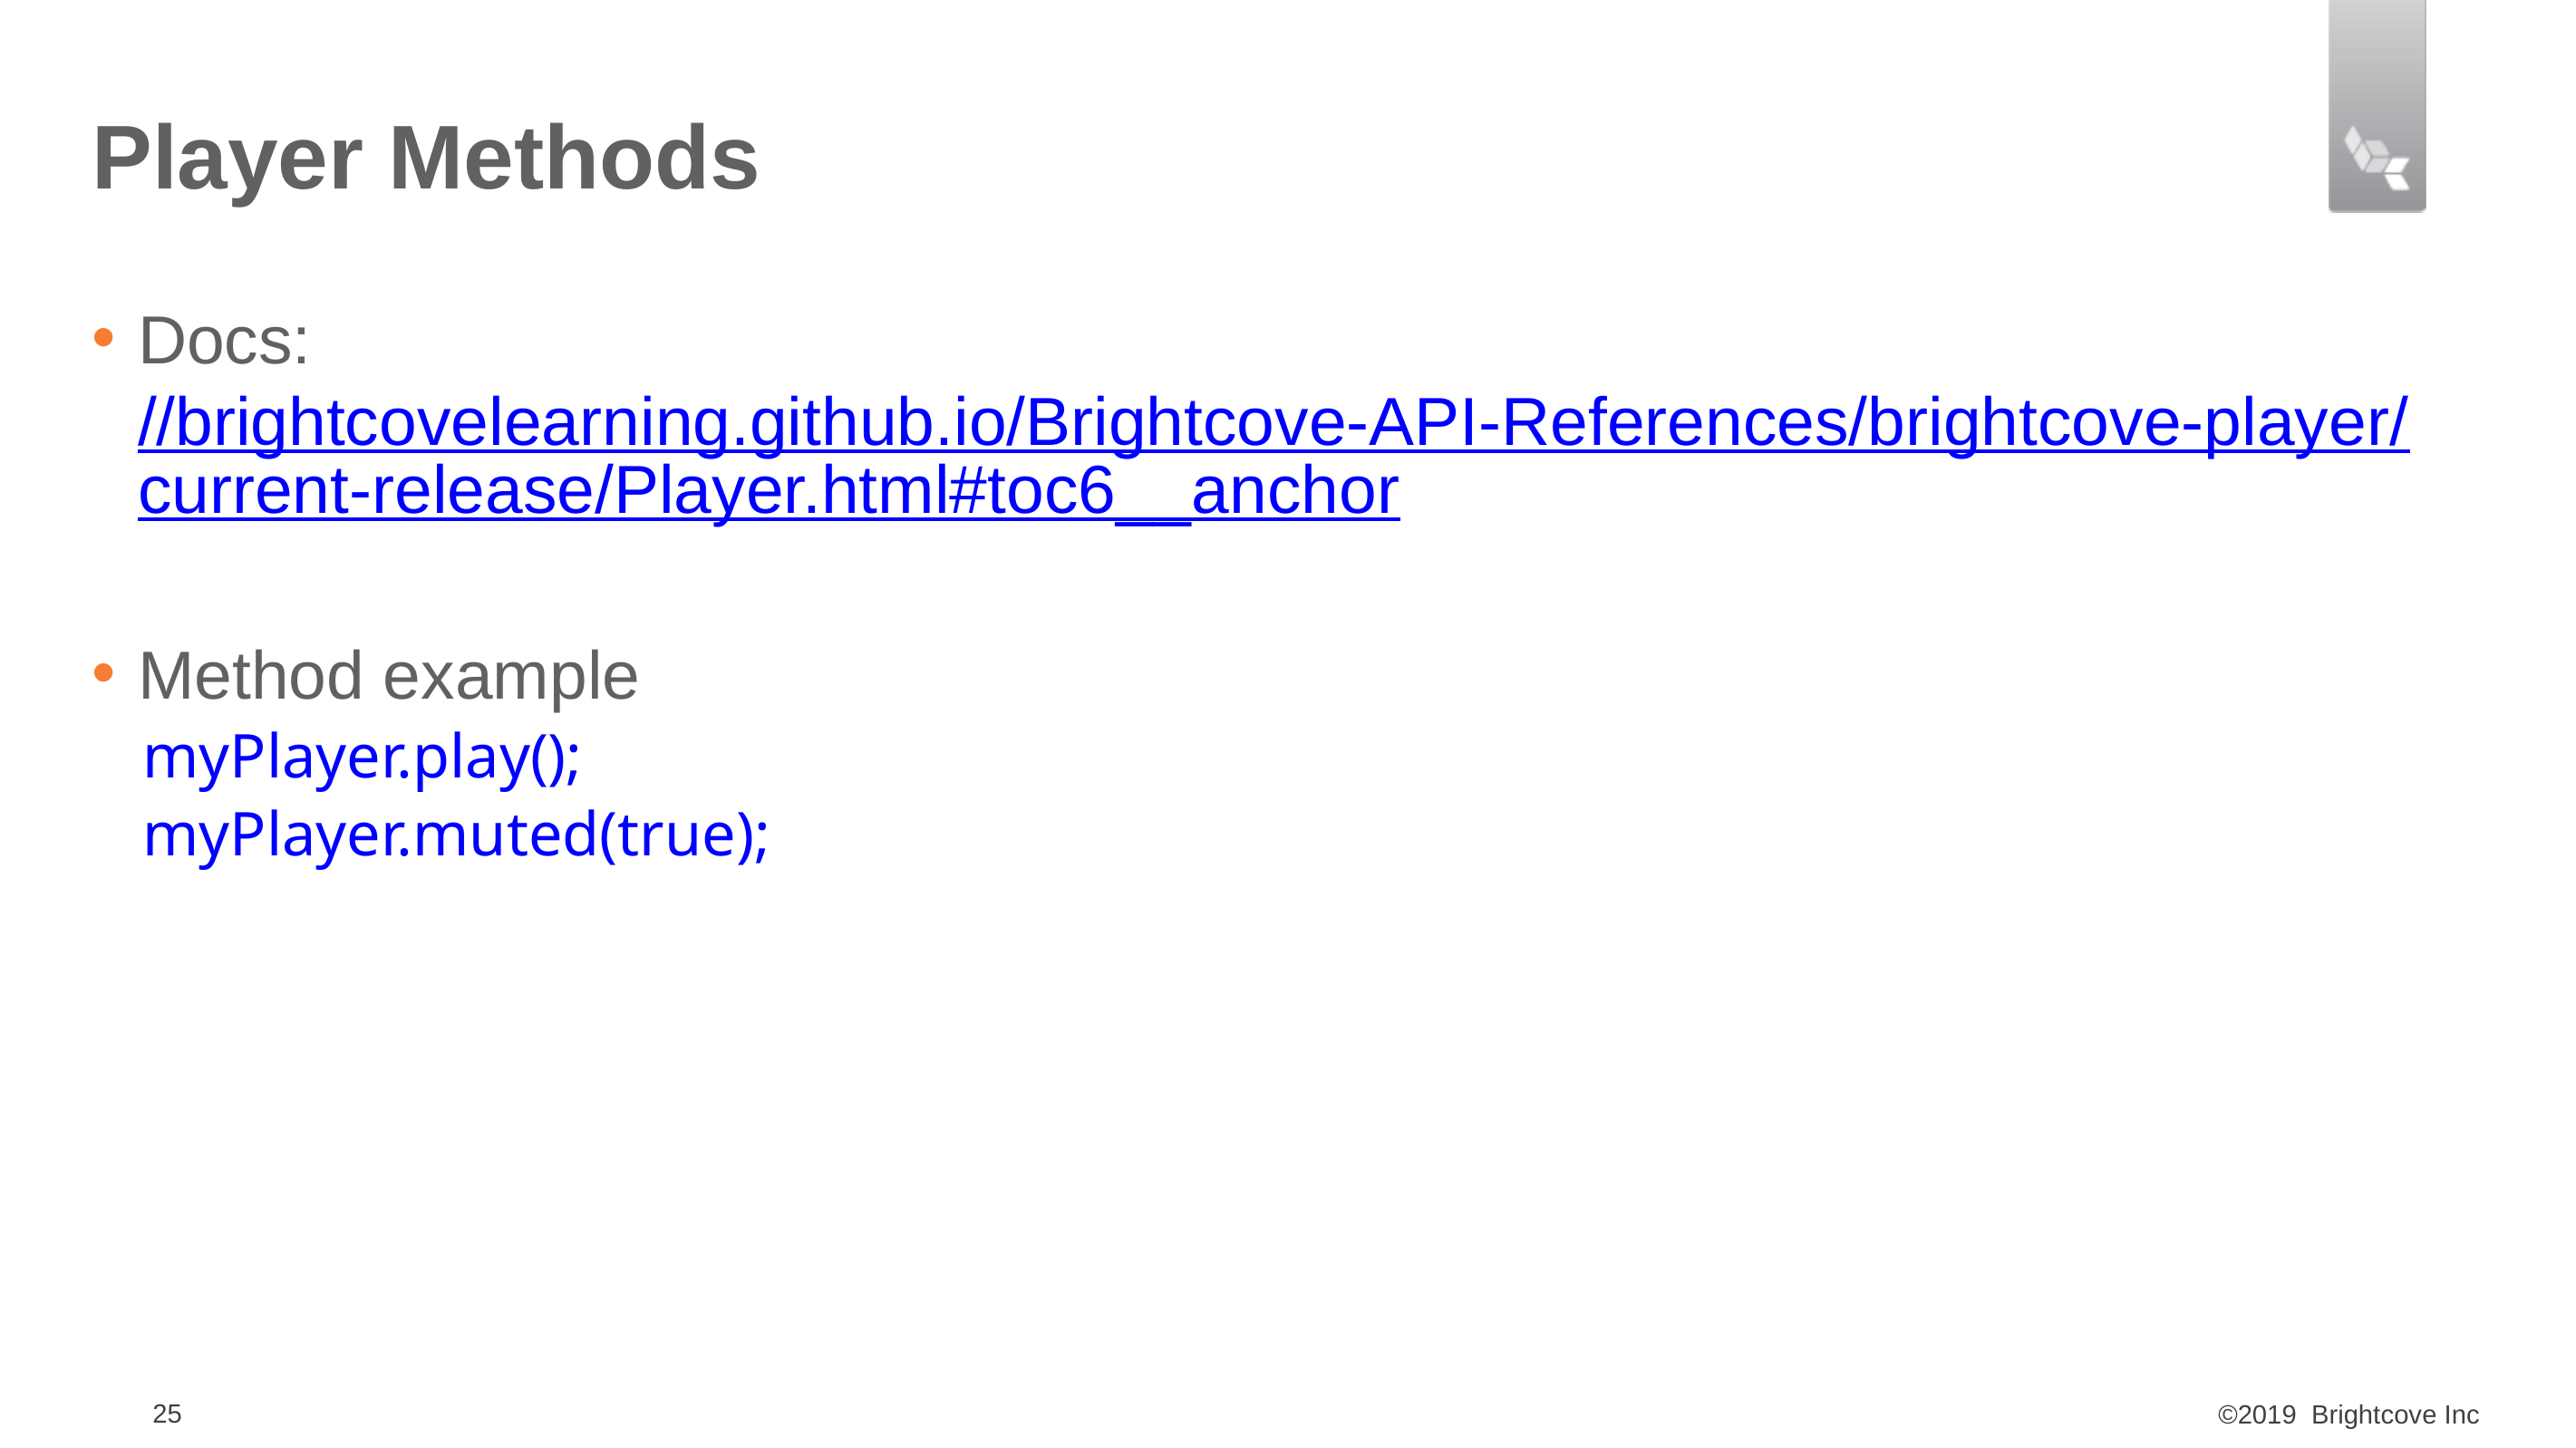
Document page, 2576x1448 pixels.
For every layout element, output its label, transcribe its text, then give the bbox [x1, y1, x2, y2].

picture [2329, 0, 2428, 213]
slide_number 25 [143, 1390, 189, 1434]
title Player Methods [80, 43, 2271, 261]
list Docs: //brightcovelearning.github.io/Brightcove-API-References/brightcove-player/current-release/Player.html#toc6__anchor Method example myPlayer.play(); myPlayer.muted(true); [80, 283, 2442, 1303]
